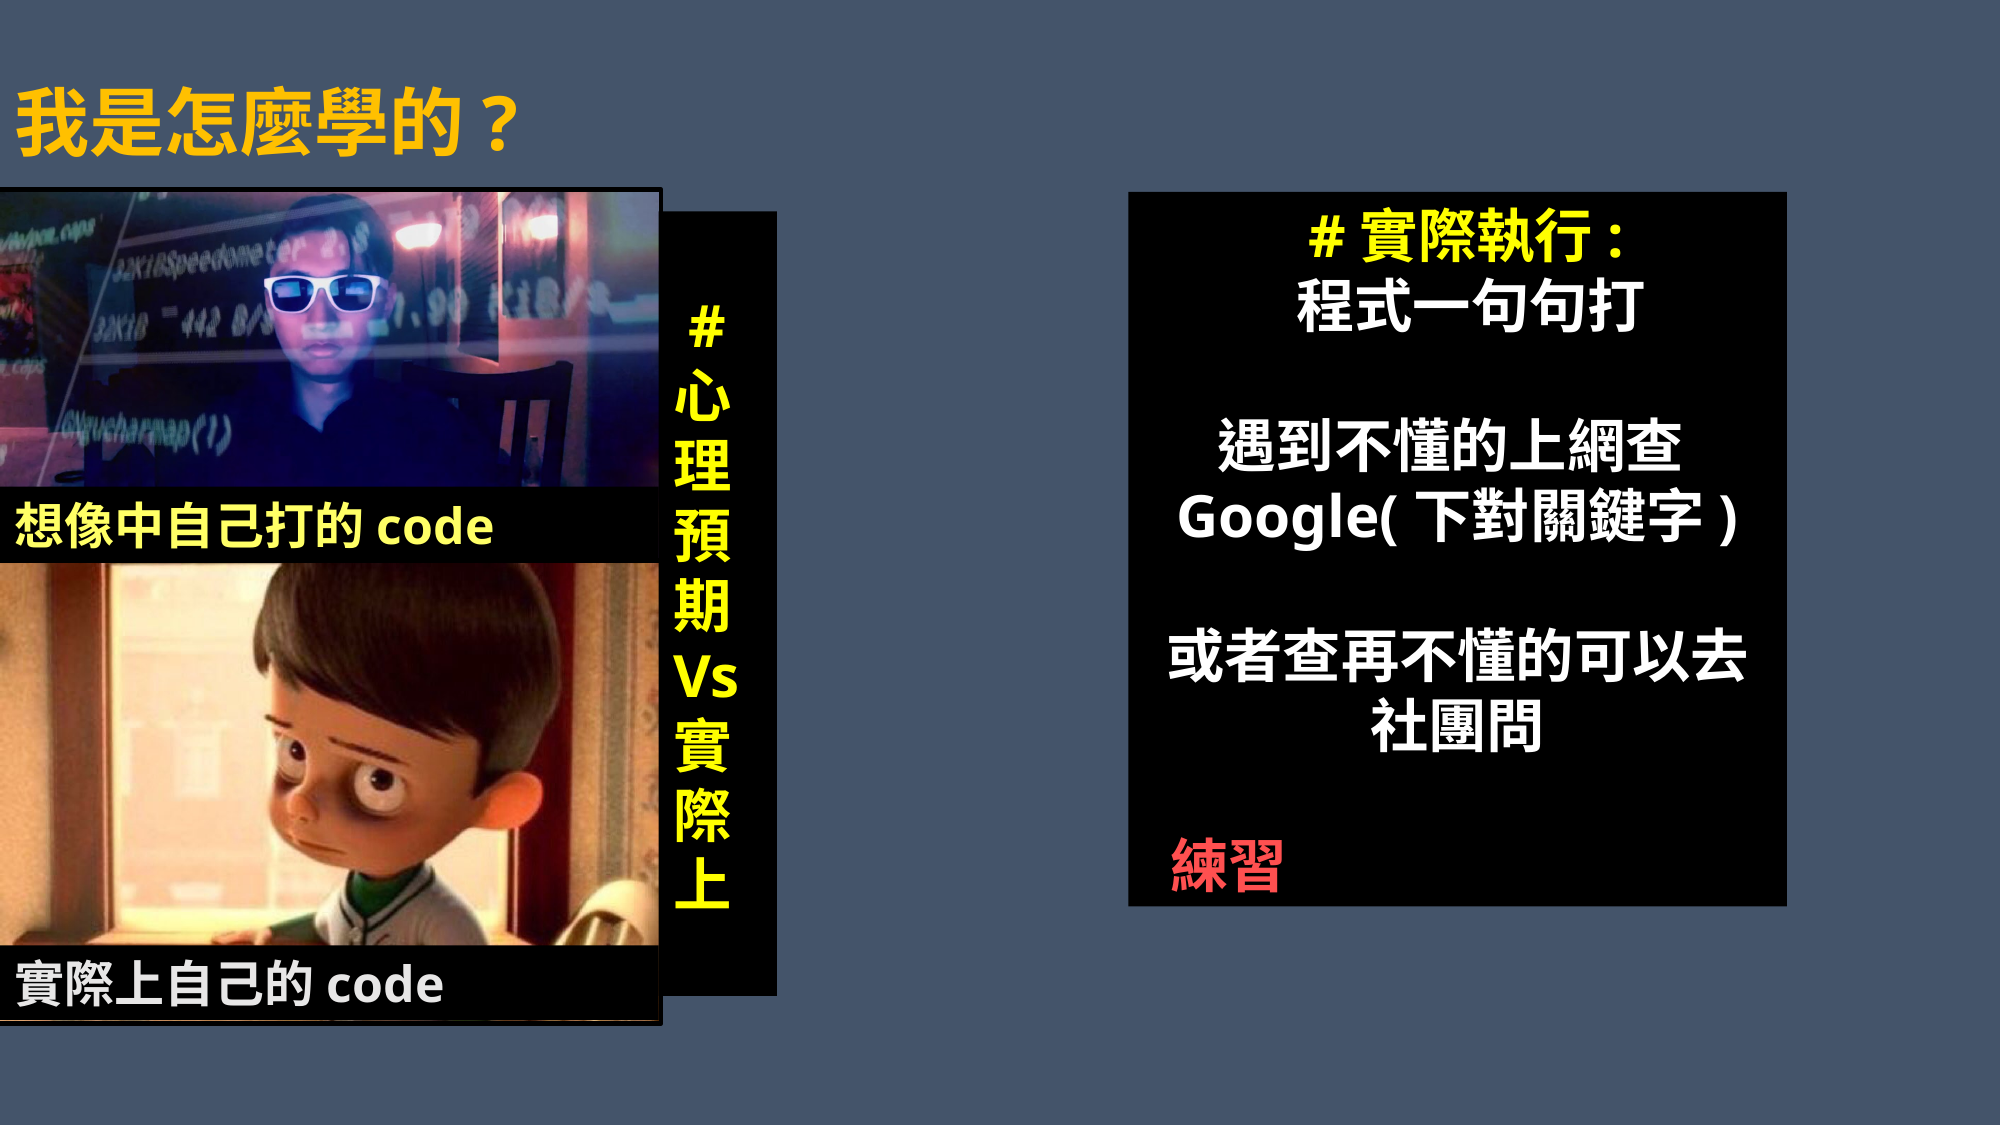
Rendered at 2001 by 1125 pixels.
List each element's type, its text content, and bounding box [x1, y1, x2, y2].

text_box #實際執行: 程式一句句打 遇到不懂的上網查Google(下對關鍵字) 或者查再不懂的可以去社團問 練習 [1128, 191, 1787, 907]
text_box 我是怎麼學的? [0, 67, 940, 173]
picture [0, 191, 659, 1022]
text_box #心理預期 Vs 實際上 [659, 211, 777, 996]
